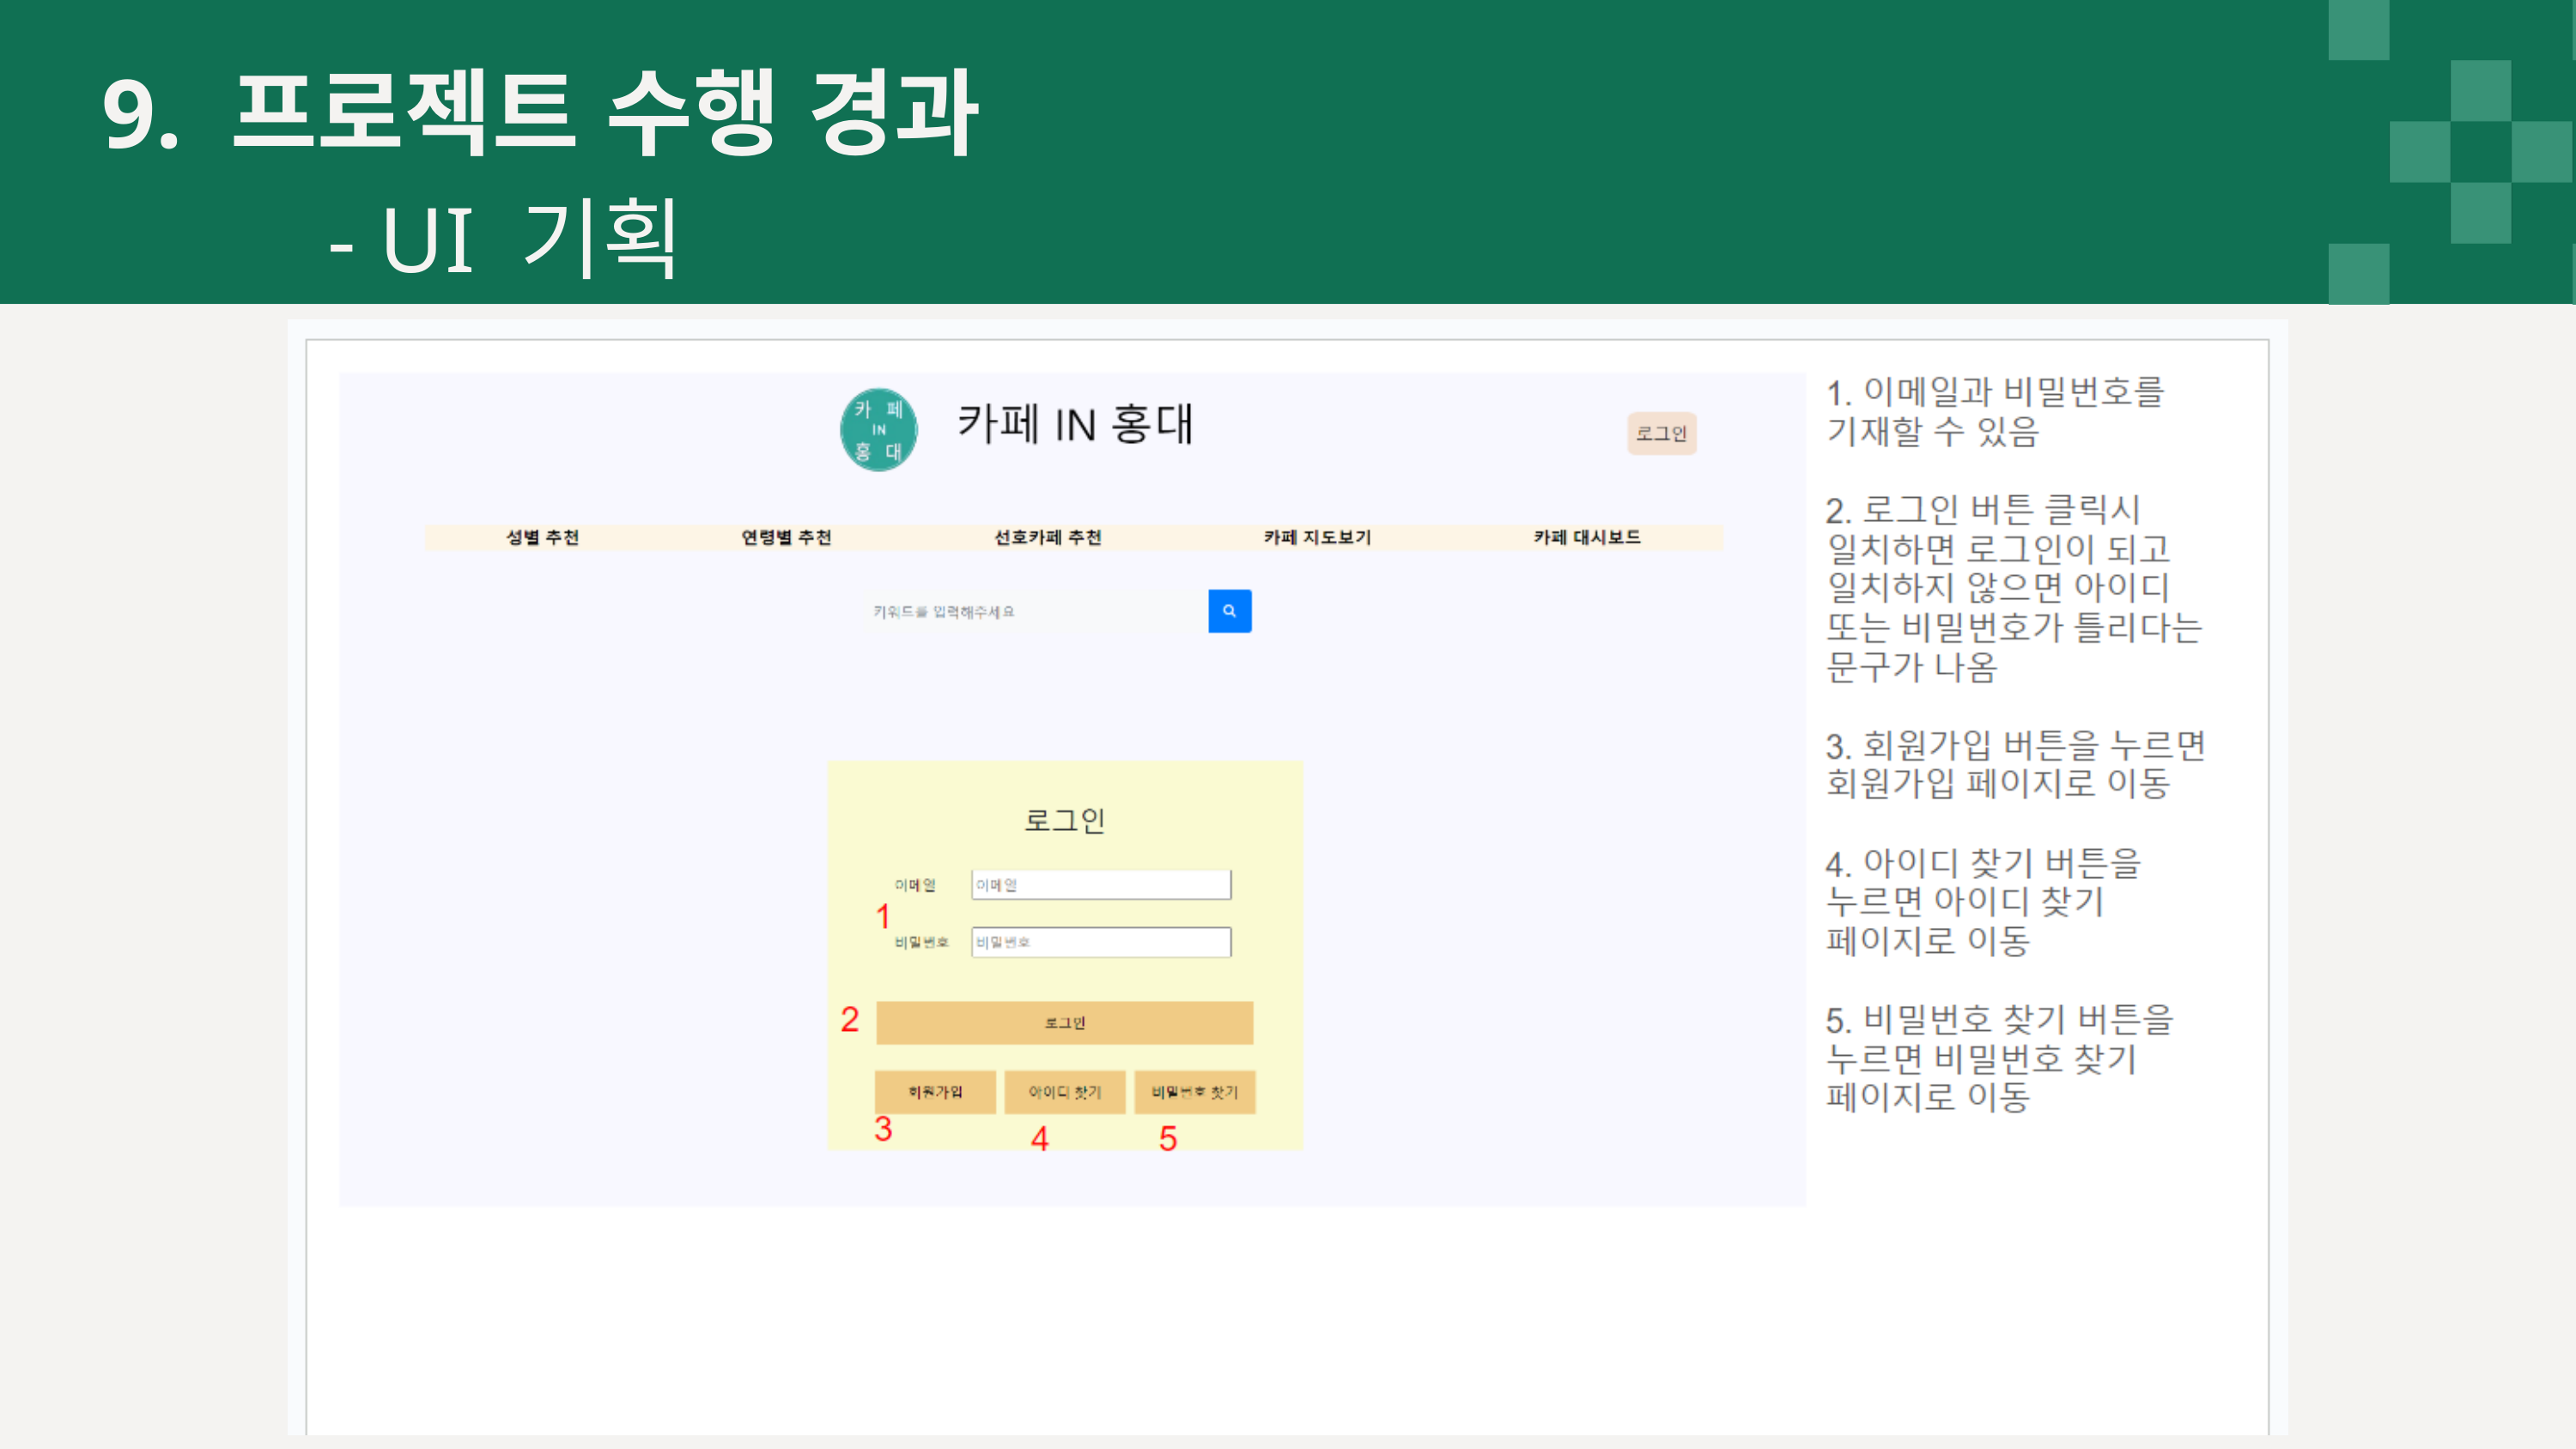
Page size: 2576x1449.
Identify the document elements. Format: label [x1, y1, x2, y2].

picture [287, 318, 2289, 1435]
picture [0, 0, 2576, 305]
